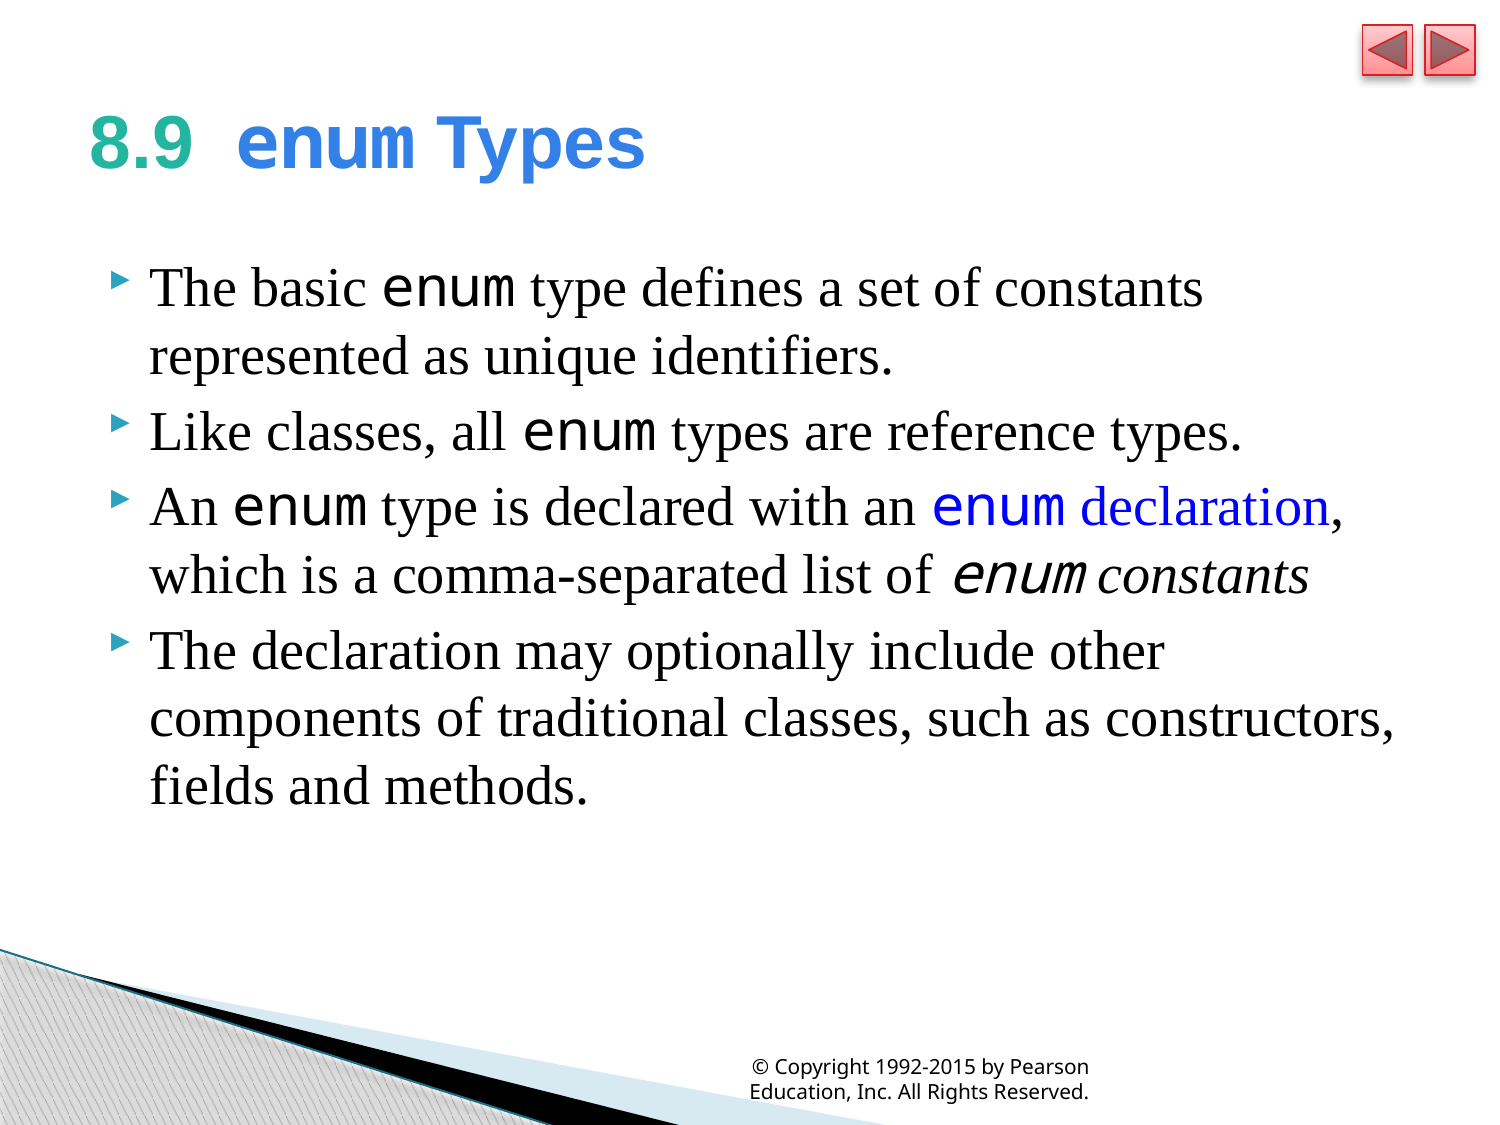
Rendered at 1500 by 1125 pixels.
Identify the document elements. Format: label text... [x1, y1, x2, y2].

footer © Copyright 1992-2015 by Pearson Education, Inc. All Rights Reserved. [650, 1051, 1105, 1112]
list The basic enum type defines a set of constants represented as unique identifiers. Like classes, all enum types are reference types. An enum type is declared with an enum declaration, which is a comma-separated list of enum constants The declaration may optionally include other components of traditional classes, such as constructors, fields and methods. [75, 242, 1425, 986]
title 8.9 enum Types [75, 45, 1425, 233]
